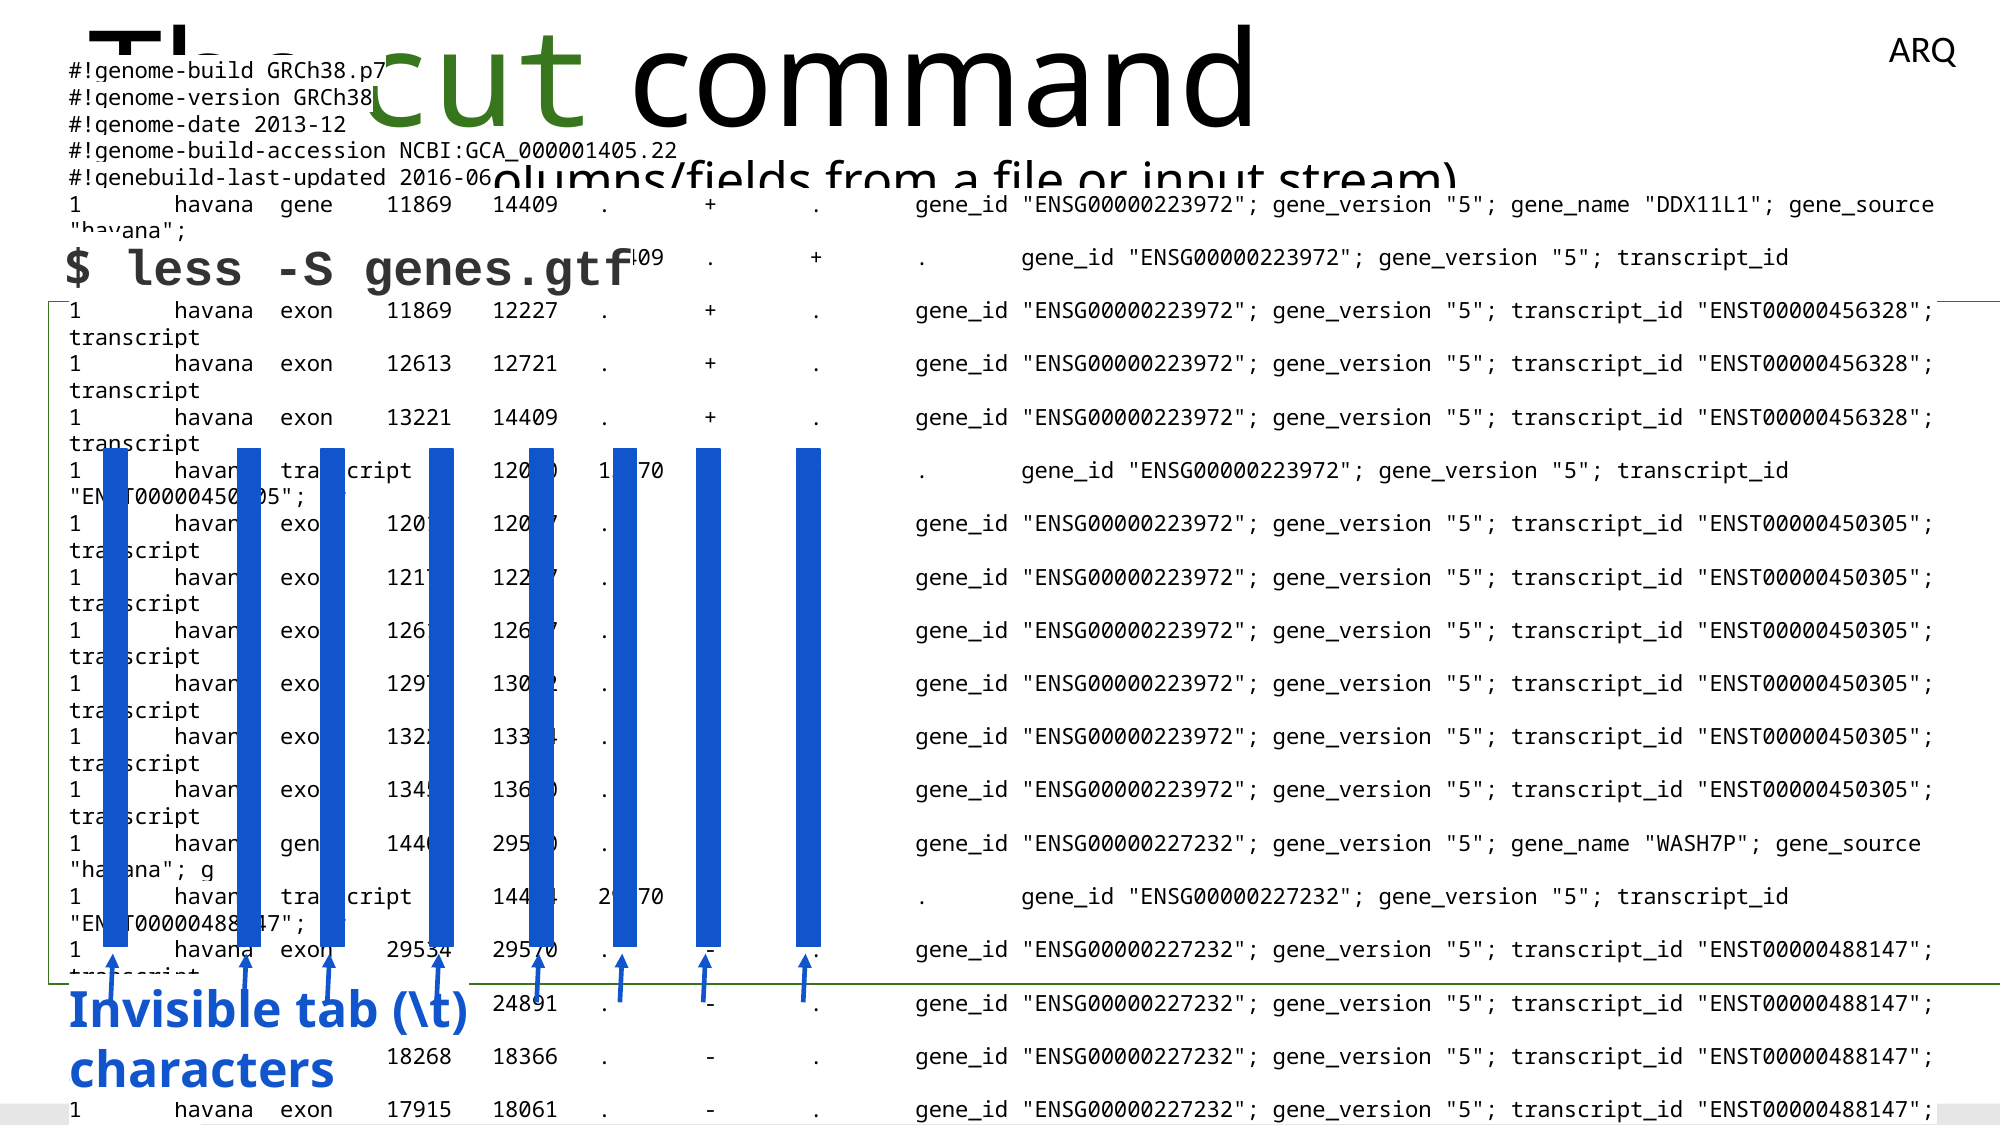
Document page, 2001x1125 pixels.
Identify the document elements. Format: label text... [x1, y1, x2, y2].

text_box [237, 448, 261, 947]
text_box [530, 448, 554, 947]
text_box [430, 448, 454, 947]
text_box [243, 953, 247, 1003]
text_box [796, 448, 820, 947]
text_box $ less -S genes.gtf [43, 194, 1027, 338]
text_box ARQ [1874, 17, 1987, 78]
text_box [696, 448, 720, 947]
text_box Invisible tab (\t) characters [49, 904, 685, 1125]
title The cut command (cut out specific columns/fields from a file or input stream) [68, 19, 1932, 201]
text_box #!genome-build GRCh38.p7 #!genome-version GRCh38 #!genome-date 2013-12 #!genome-build-accession NCBI:GCA_000001405.22 #!genebuild-last-updated 2016-06 1 havana gene 11869 14409 . + . gene_id "ENSG00000223972"; gene_version "5"; gene_name "DDX11L1"; gene_source "havana"; 1 havana transcript 11869 14409 . + . gene_id "ENSG00000223972"; gene_version "5"; transcript_id "ENST00000456328"; tr 1 havana exon 11869 12227 . + . gene_id "ENSG00000223972"; gene_version "5"; transcript_id "ENST00000456328"; transcript 1 havana exon 12613 12721 . + . gene_id "ENSG00000223972"; gene_version "5"; transcript_id "ENST00000456328"; transcript 1 havana exon 13221 14409 . + . gene_id "ENSG00000223972"; gene_version "5"; transcript_id "ENST00000456328"; transcript 1 havana transcript 12010 13670 . + . gene_id "ENSG00000223972"; gene_version "5"; transcript_id "ENST00000450305"; tr 1 havana exon 12010 12057 . + . gene_id "ENSG00000223972"; gene_version "5"; transcript_id "ENST00000450305"; transcript 1 havana exon 12179 12227 . + . gene_id "ENSG00000223972"; gene_version "5"; transcript_id "ENST00000450305"; transcript 1 havana exon 12613 12697 . + . gene_id "ENSG00000223972"; gene_version "5"; transcript_id "ENST00000450305"; transcript 1 havana exon 12975 13052 . + . gene_id "ENSG00000223972"; gene_version "5"; transcript_id "ENST00000450305"; transcript 1 havana exon 13221 13374 . + . gene_id "ENSG00000223972"; gene_version "5"; transcript_id "ENST00000450305"; transcript 1 havana exon 13453 13670 . + . gene_id "ENSG00000223972"; gene_version "5"; transcript_id "ENST00000450305"; transcript 1 havana gene 14404 29570 . - . gene_id "ENSG00000227232"; gene_version "5"; gene_name "WASH7P"; gene_source "havana"; g 1 havana transcript 14404 29570 . - . gene_id "ENSG00000227232"; gene_version "5"; transcript_id "ENST00000488147"; tr 1 havana exon 29534 29570 . - . gene_id "ENSG00000227232"; gene_version "5"; transcript_id "ENST00000488147"; transcript 1 havana exon 24738 24891 . - . gene_id "ENSG00000227232"; gene_version "5"; transcript_id "ENST00000488147"; transcript 1 havana exon 18268 18366 . - . gene_id "ENSG00000227232"; gene_version "5"; transcript_id "ENST00000488147"; transcript 1 havana exon 17915 18061 . - . gene_id "ENSG00000227232"; gene_version "5"; transcript_id "ENST00000488147"; transcript 1 havana exon 17606 17742 . - . gene_id "ENSG00000227232"; gene_version "5"; transcript_id "ENST00000488147"; transcript [48, 301, 2000, 984]
text_box [320, 448, 344, 947]
text_box [104, 448, 128, 947]
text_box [619, 953, 623, 1003]
text_box [613, 448, 637, 947]
